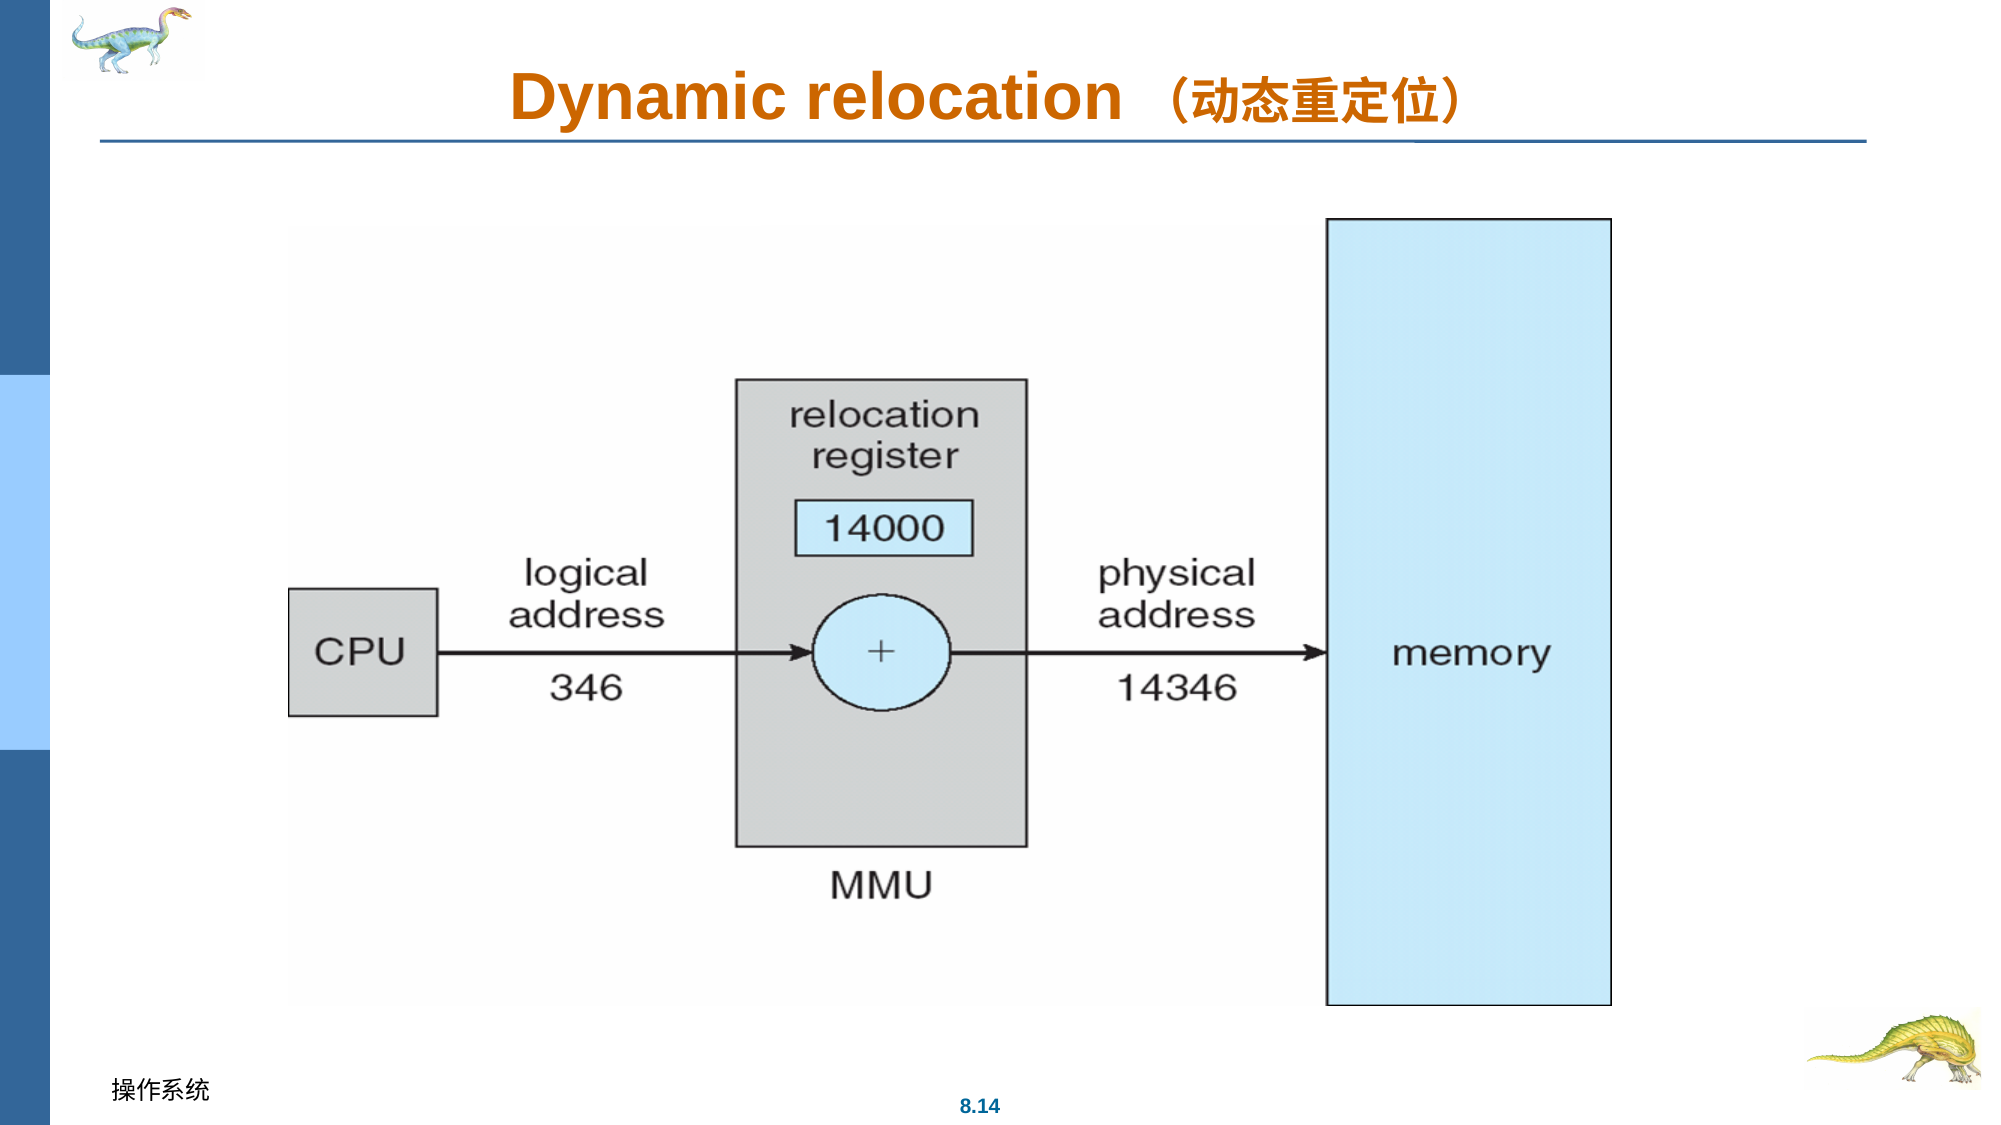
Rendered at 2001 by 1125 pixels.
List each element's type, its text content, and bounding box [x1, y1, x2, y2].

picture [1804, 1007, 1982, 1090]
picture [62, 0, 205, 81]
title Dynamic relocation（动态重定位） [99, 45, 1900, 141]
picture [287, 218, 1613, 1007]
